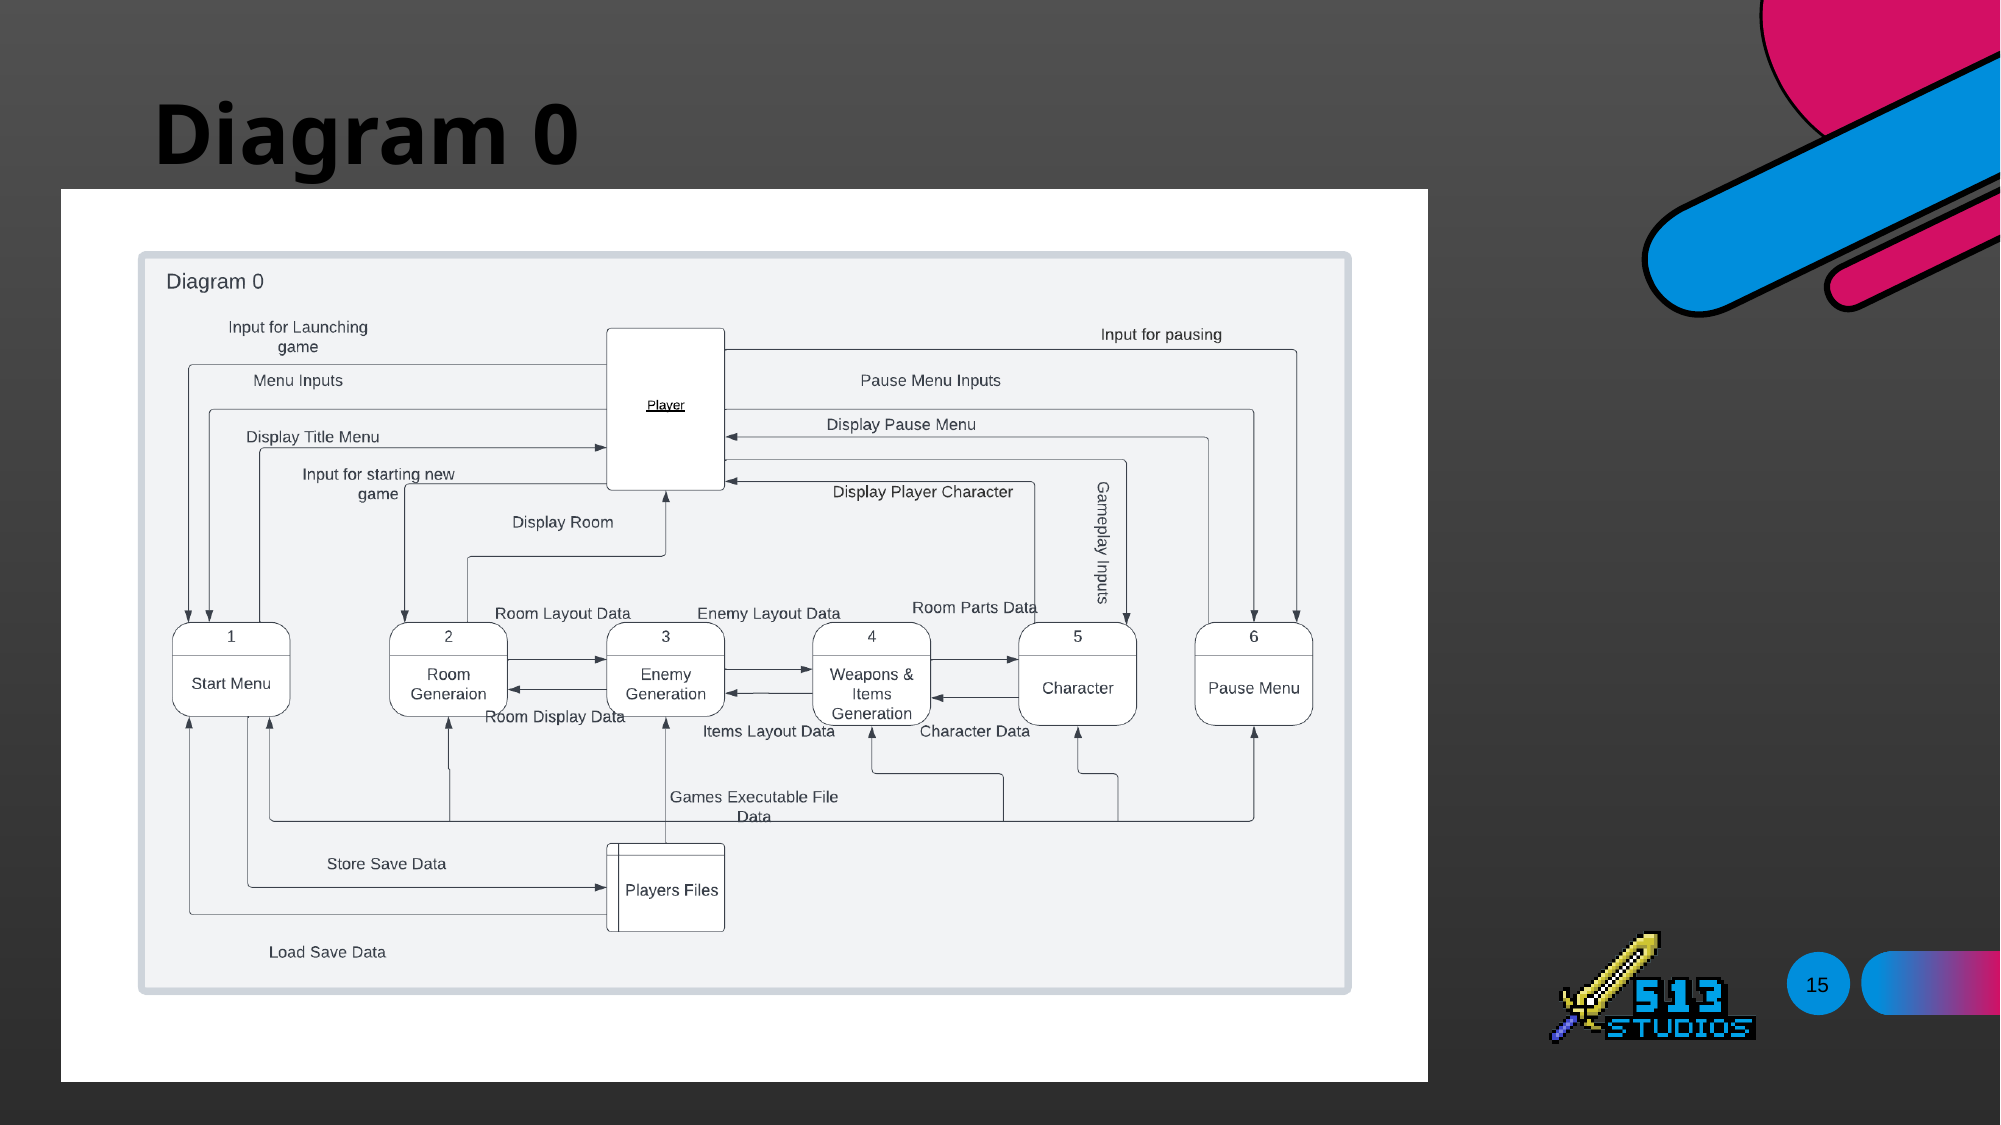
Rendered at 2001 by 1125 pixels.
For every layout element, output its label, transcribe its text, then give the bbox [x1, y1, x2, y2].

title Diagram 0 [137, 59, 1623, 215]
slide_number 15 [1773, 954, 1863, 1015]
picture [1542, 922, 1773, 1049]
picture [61, 189, 1428, 1082]
